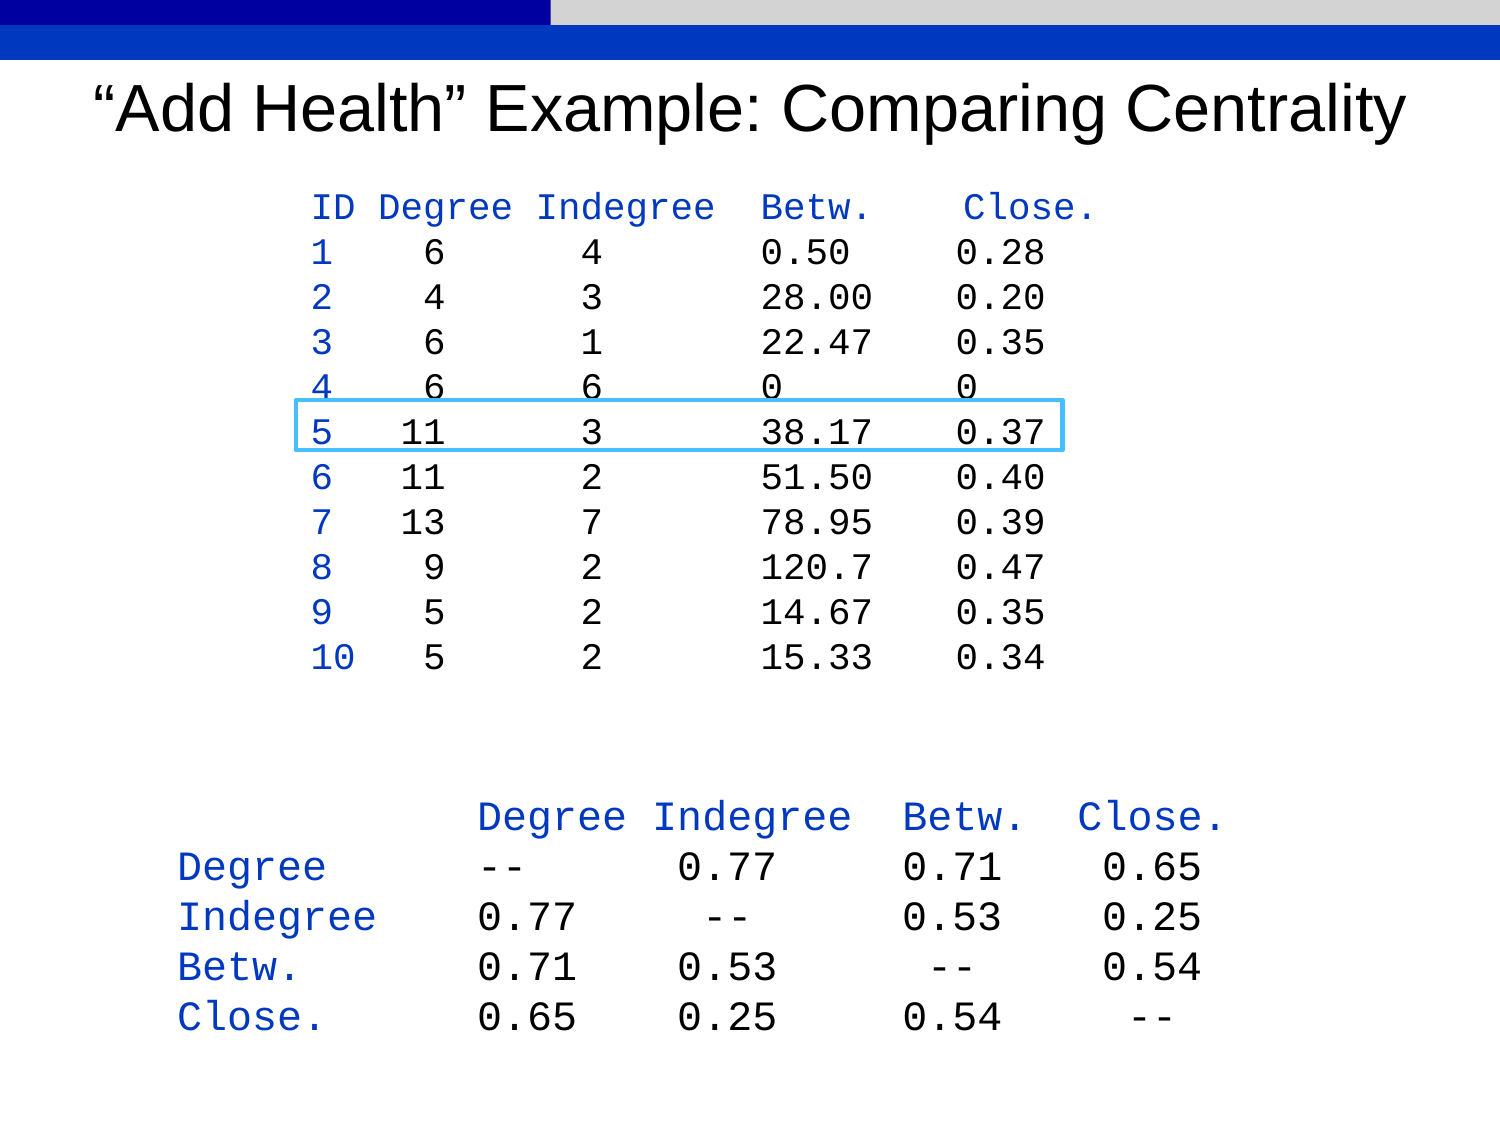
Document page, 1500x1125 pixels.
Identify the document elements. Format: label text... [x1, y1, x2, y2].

text_box “Add Health” Example: Comparing Centrality [75, 57, 1426, 152]
text_box [0, 0, 553, 27]
text_box ID Degree Indegree Betw. Close. 1 6 4 0.50 0.28 2 4 3 28.00 0.20 3 6 1 22.47 0.35 4 6 6 0 0 5 11 3 38.17 0.37 6 11 2 51.50 0.40 7 13 7 78.95 0.39 8 9 2 120.7 0.47 9 5 2 14.67 0.35 10 5 2 15.33 0.34 [295, 174, 1146, 685]
text_box [553, 0, 1500, 27]
text_box Degree Indegree Betw. Close. Degree -- 0.77 0.71 0.65 Indegree 0.77 -- 0.53 0.25 Betw. 0.71 0.53 -- 0.54 Close. 0.65 0.25 0.54 -- [177, 788, 1265, 1039]
text_box [294, 398, 1065, 452]
